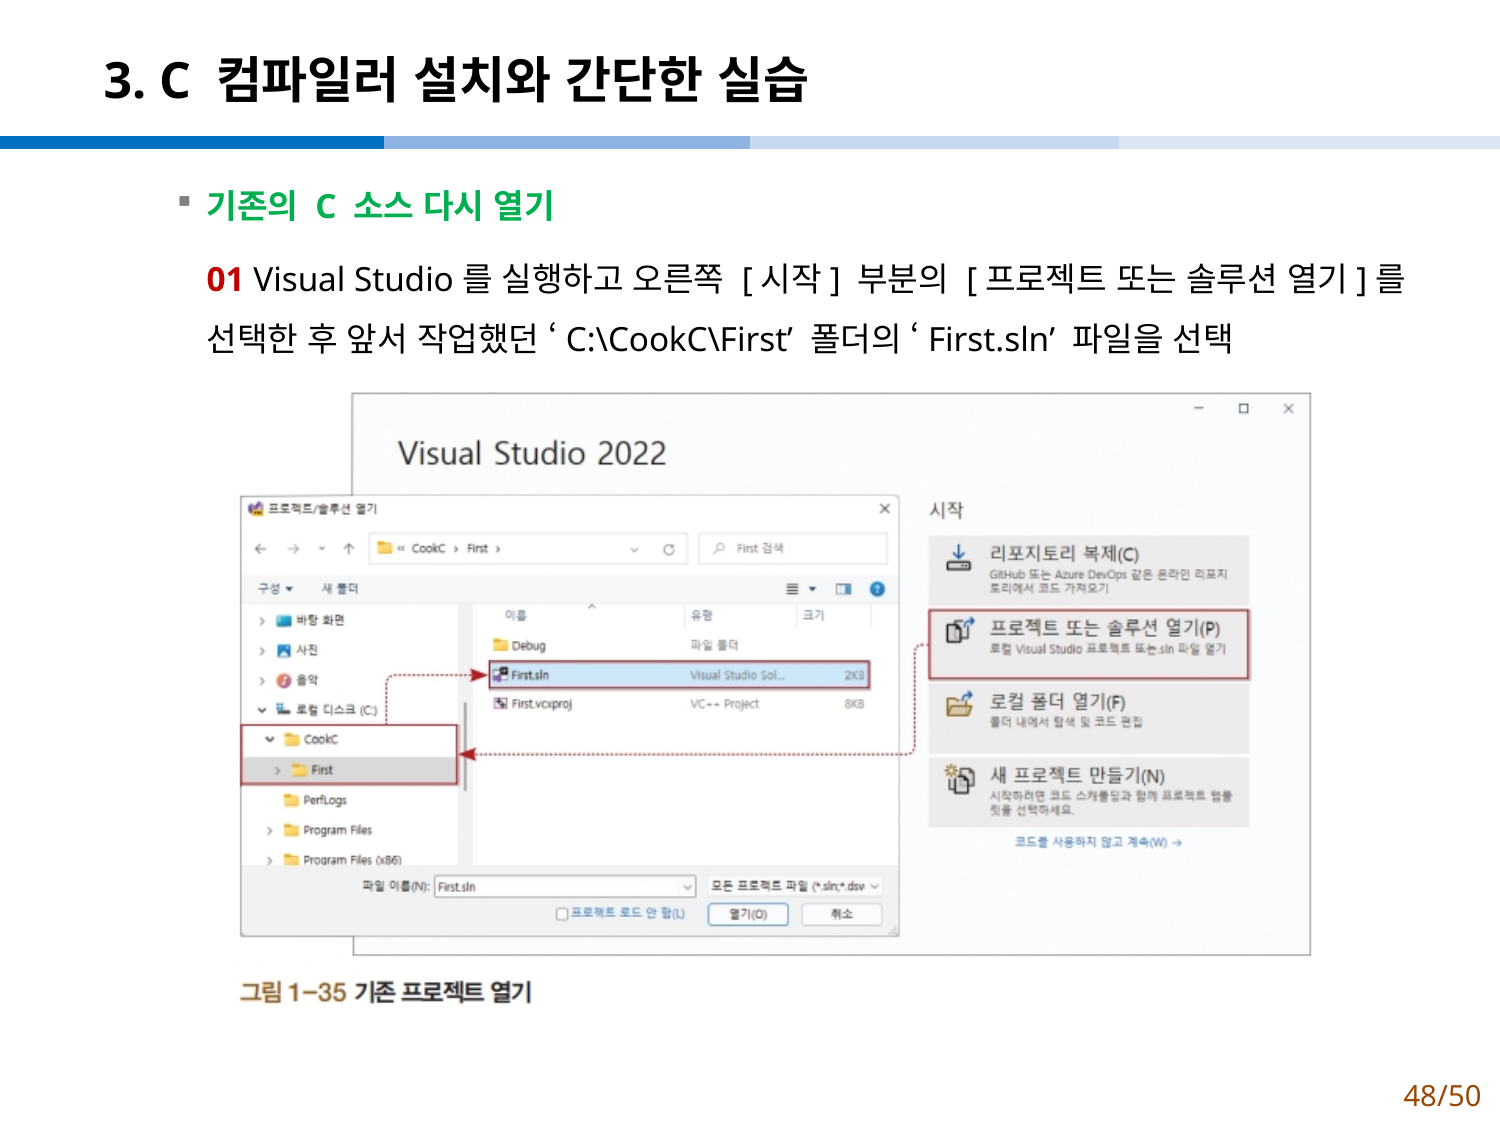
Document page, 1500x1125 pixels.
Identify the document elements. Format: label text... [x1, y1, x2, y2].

title 3. C 컴파일러 설치와 간단한 실습 [88, 32, 1330, 124]
list 기존의 C 소스 다시 열기 01 Visual Studio를 실행하고 오른쪽 [시작] 부분의 [프로젝트 또는 솔루션 열기]를 선택한 후 앞서 작업했던 ‘C:\CookC\First’ 폴더의 ‘First.sln’ 파일을 선택 [88, 177, 1459, 1077]
picture [231, 385, 1316, 1014]
